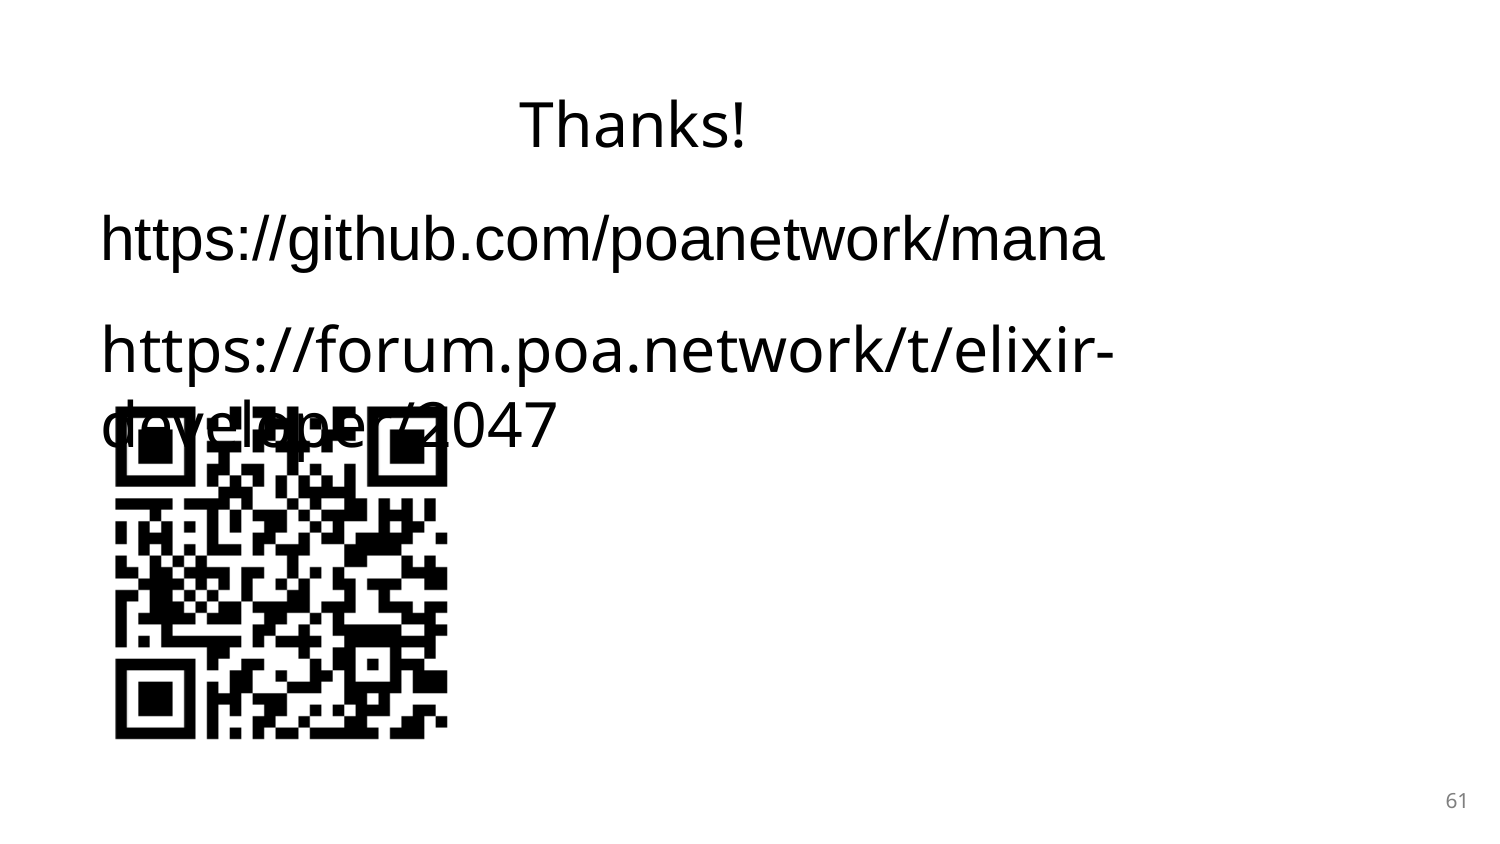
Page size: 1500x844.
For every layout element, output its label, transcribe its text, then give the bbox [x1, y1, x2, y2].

text_box https://forum.poa.network/t/elixir-developer/2047 [85, 294, 1476, 384]
picture [66, 358, 497, 788]
list Thanks! [505, 58, 886, 168]
slide_number ‹#› [1394, 769, 1484, 834]
text_box https://github.com/poanetwork/mana [85, 183, 1288, 261]
